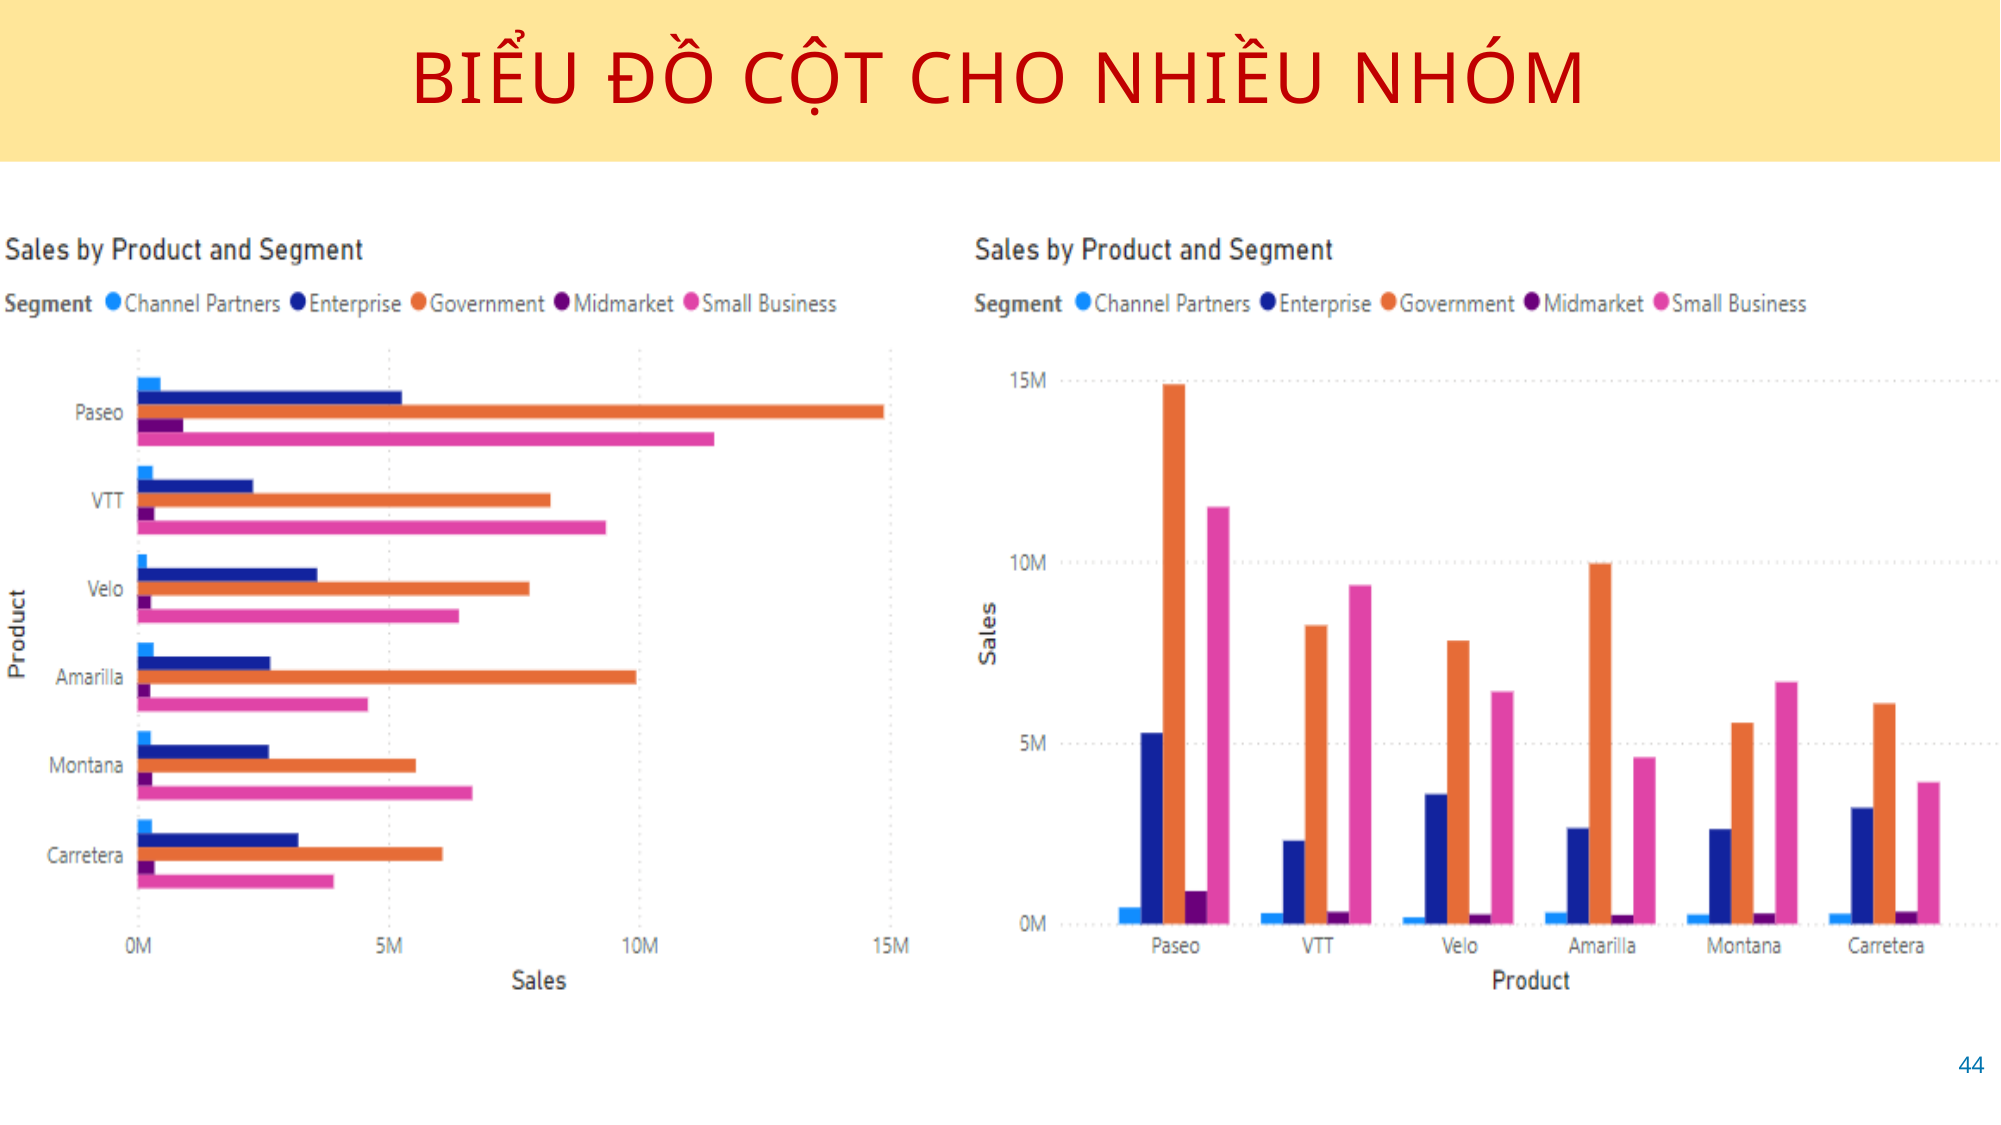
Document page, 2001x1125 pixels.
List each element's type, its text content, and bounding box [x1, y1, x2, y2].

slide_number 44 [1550, 1054, 2000, 1097]
title BIỂU ĐỒ CỘT CHO NHIỀU NHÓM [0, 0, 2000, 162]
picture [0, 215, 2000, 1054]
